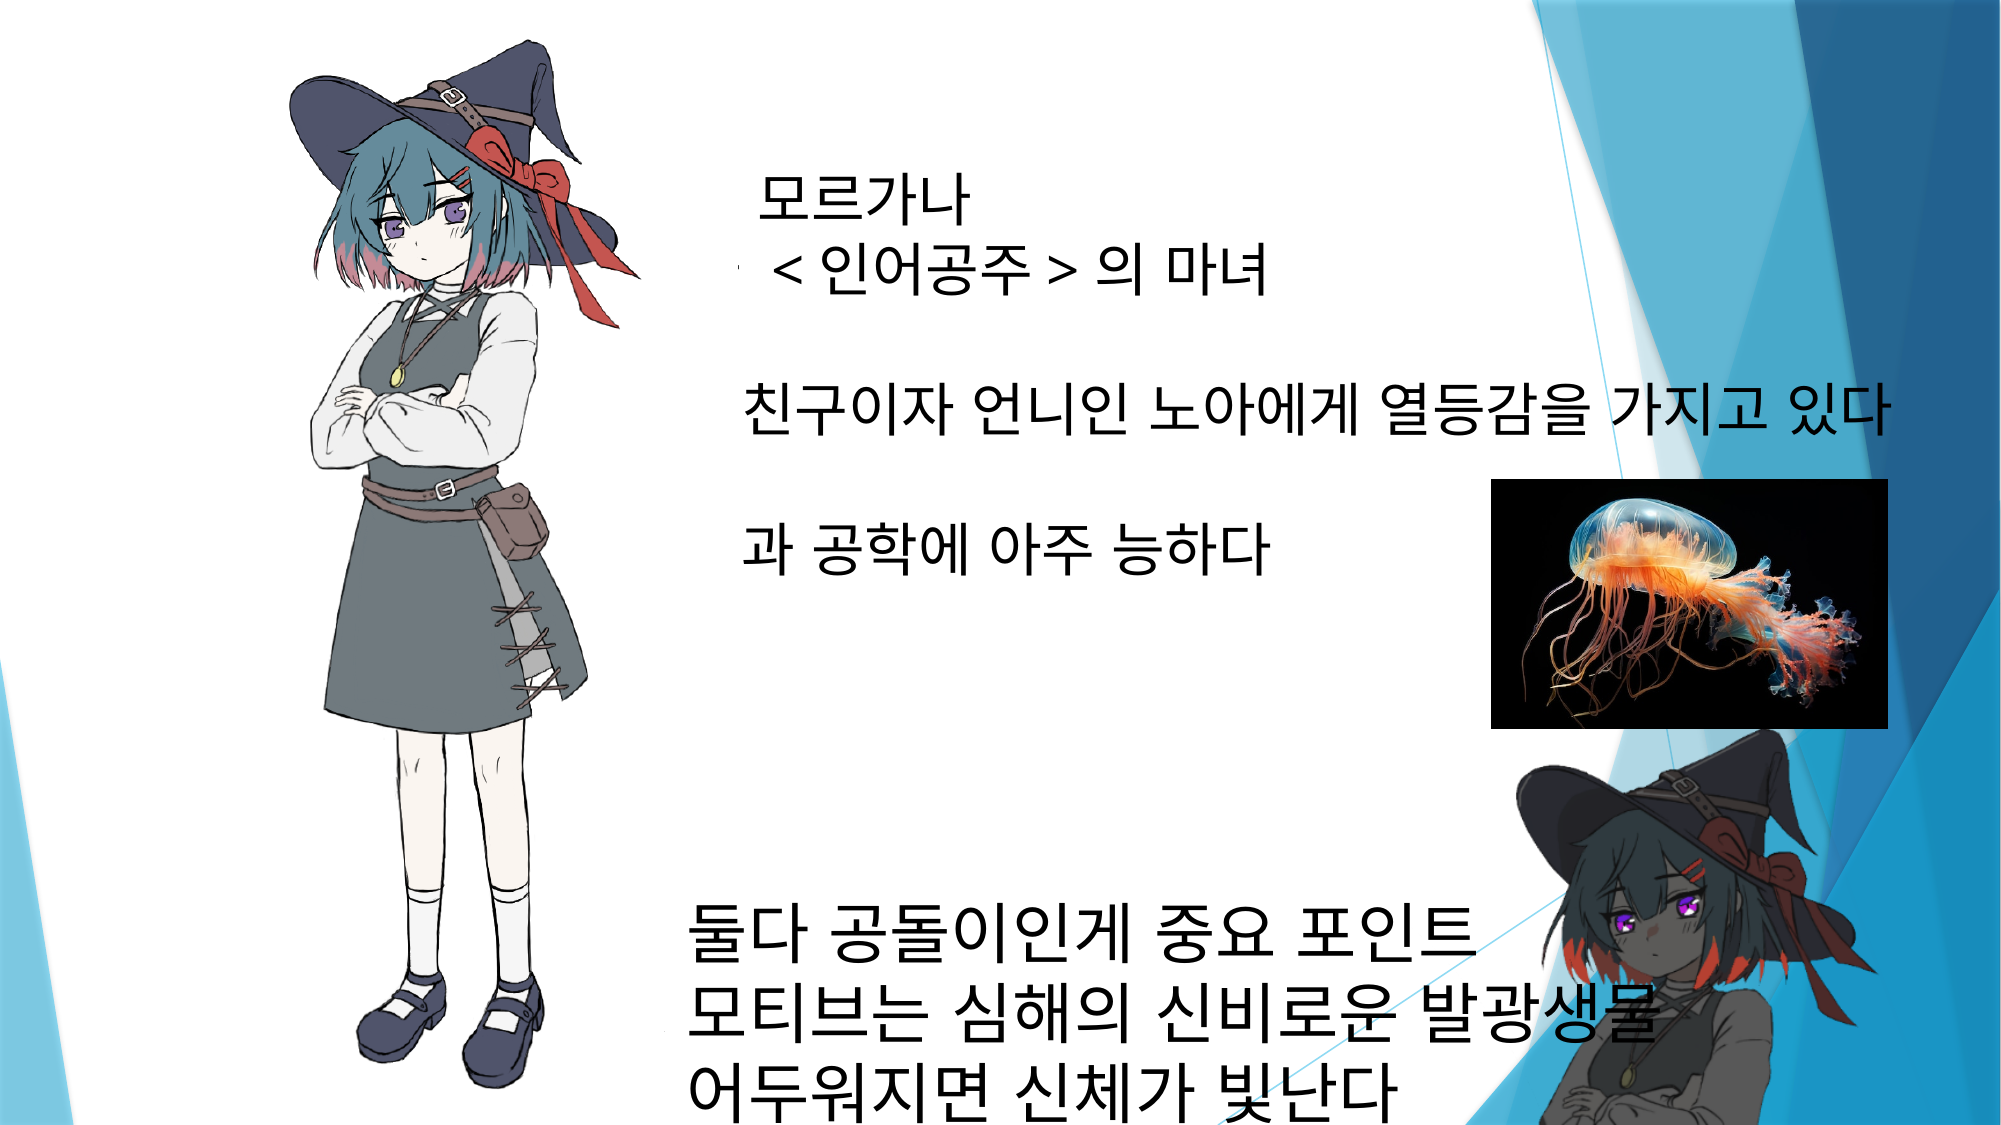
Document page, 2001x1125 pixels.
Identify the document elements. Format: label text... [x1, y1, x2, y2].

picture [163, 0, 738, 1125]
text_box 마녀 모르가나 동화 <인어공주>의 마녀 소꿉친구이자 언니인 노아에게 열등감을 가지고 있다 마법과 공학에 아주 능하다 [743, 156, 1908, 591]
text_box 둘다 공돌이인게 중요 포인트 모티브는 심해의 신비로운 발광생물 어두워지면 신체가 빛난다 [743, 884, 1371, 1125]
picture [1376, 479, 1972, 1125]
